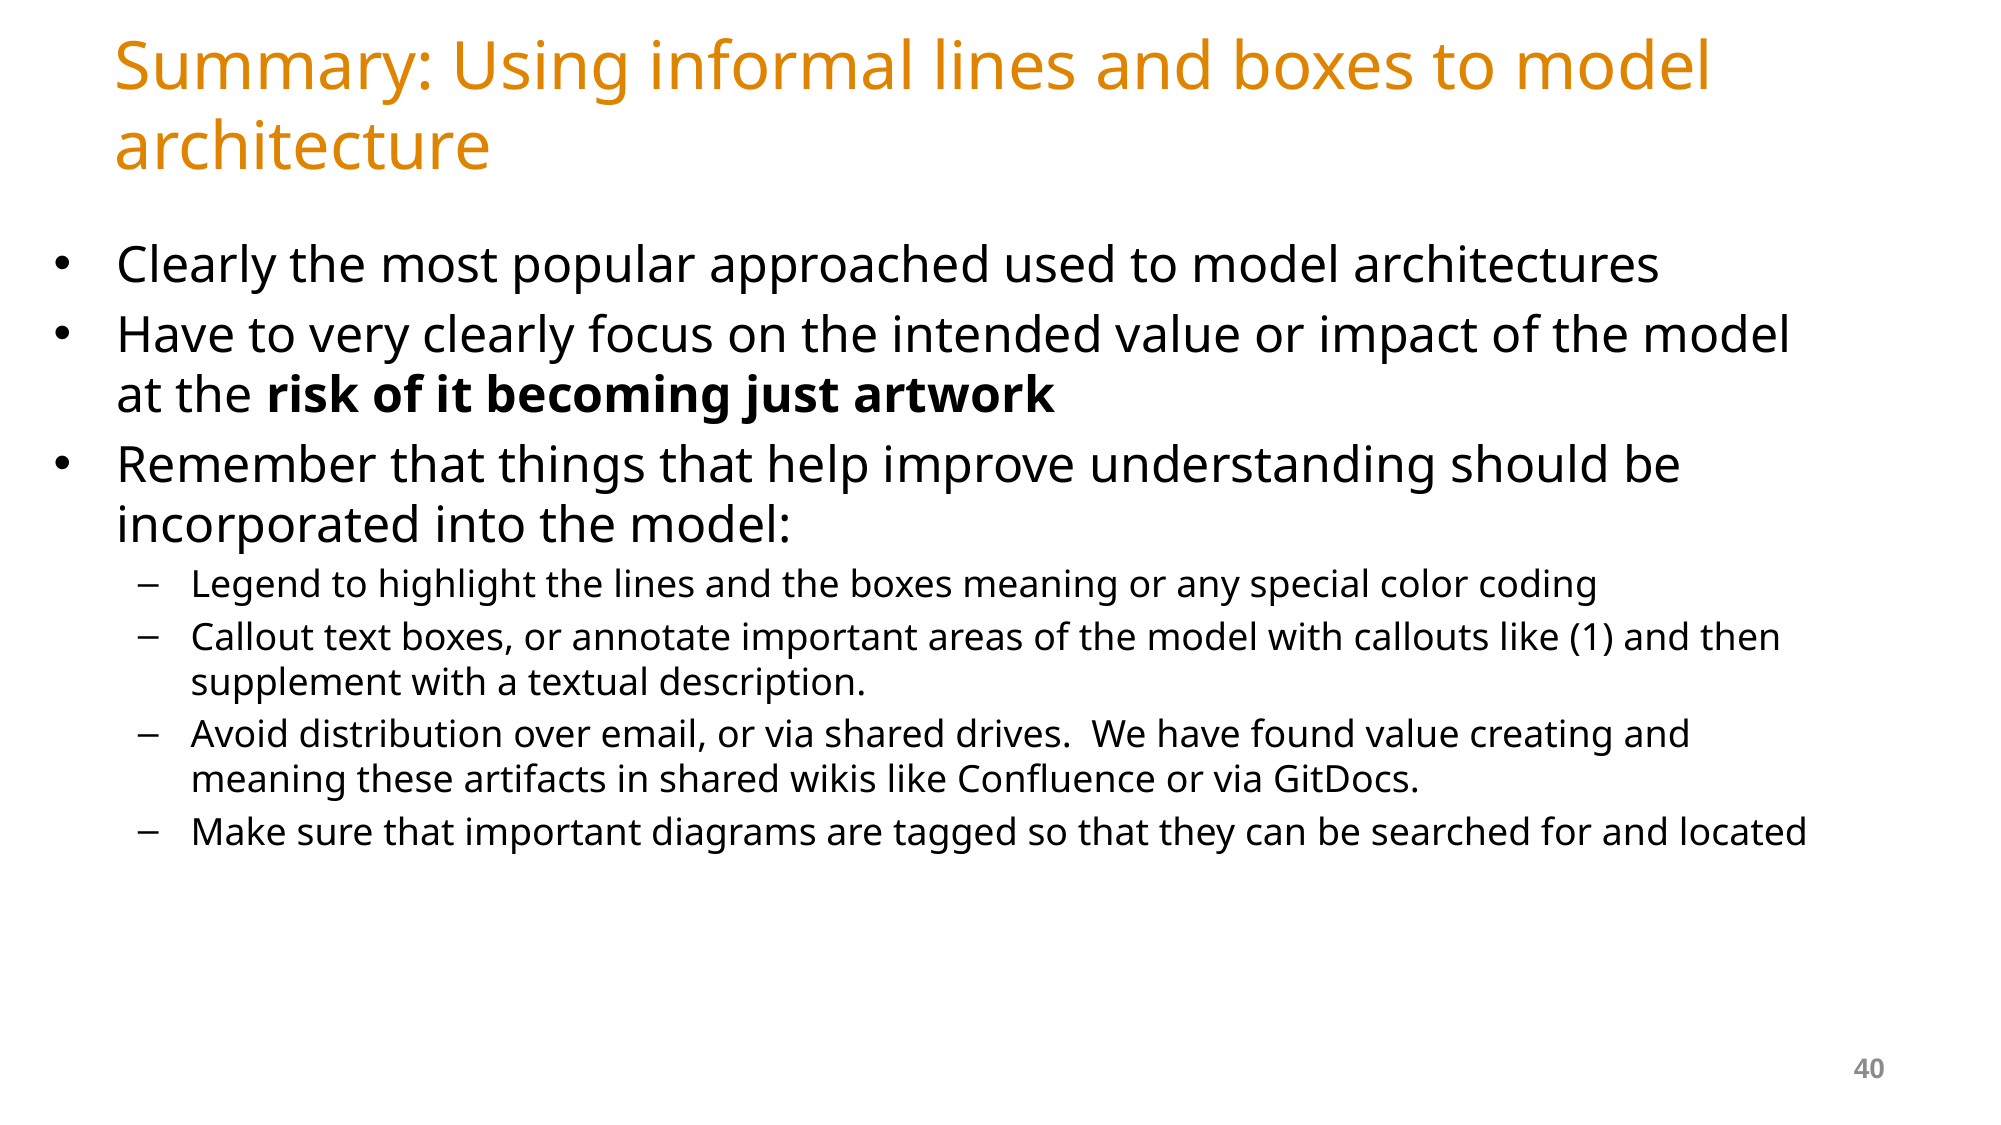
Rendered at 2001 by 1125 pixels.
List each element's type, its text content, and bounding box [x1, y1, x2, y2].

title Summary: Using informal lines and boxes to model architecture [99, 45, 1900, 160]
slide_number 40 [1433, 1039, 1900, 1100]
list Clearly the most popular approached used to model architectures Have to very clearly focus on the intended value or impact of the model at the risk of it becoming just artwork Remember that things that help improve understanding should be incorporated into the model: Legend to highlight the lines and the boxes meaning or any special color coding Callout text boxes, or annotate important areas of the model with callouts like (1) and then supplement with a textual description. Avoid distribution over email, or via shared drives. We have found value creating and meaning these artifacts in shared wikis like Confluence or via GitDocs. Make sure that important diagrams are tagged so that they can be searched for and located [38, 224, 1855, 900]
